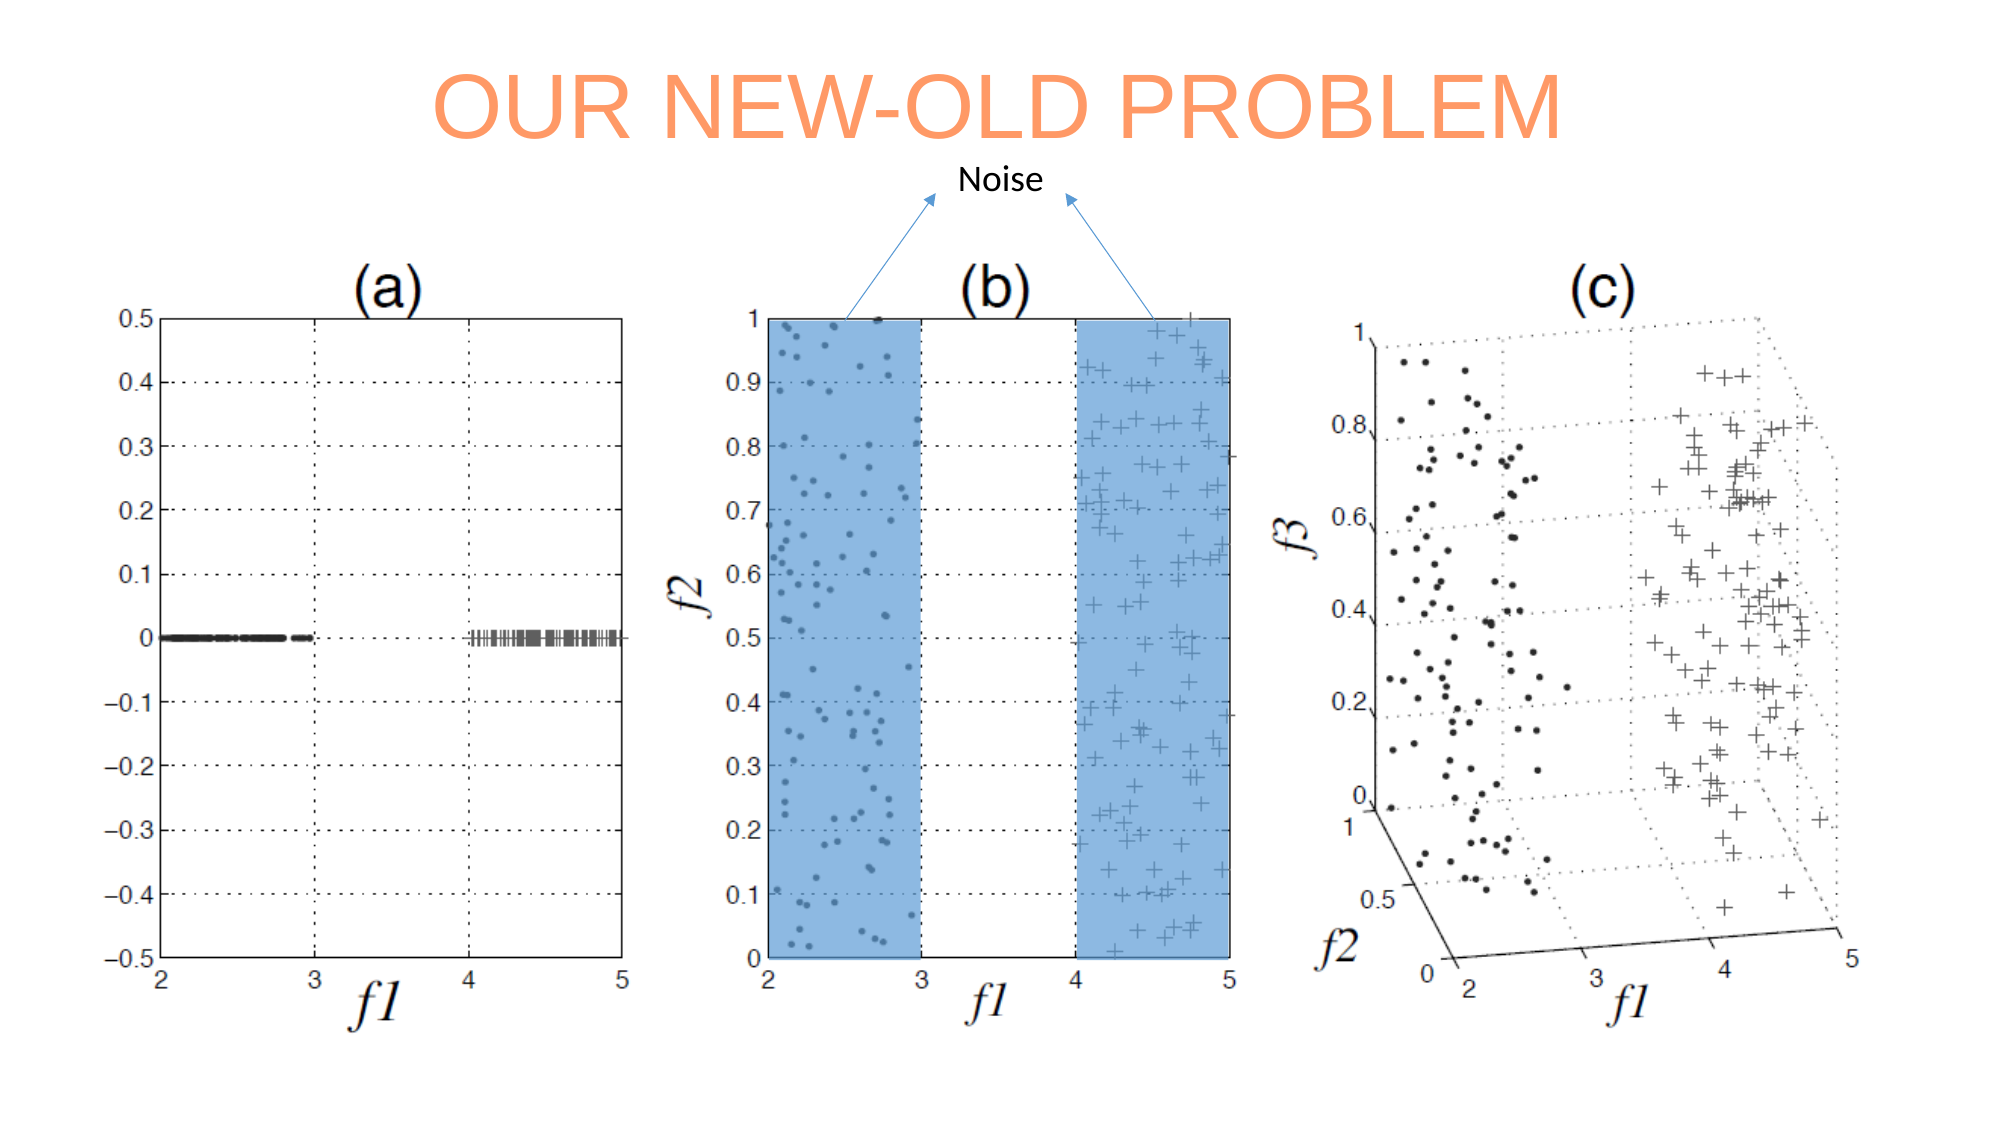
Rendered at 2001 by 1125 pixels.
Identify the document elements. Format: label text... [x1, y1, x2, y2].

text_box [768, 146, 1229, 961]
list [57, 217, 1892, 1072]
title OUR NEW-OLD PROBLEM [136, 0, 1862, 217]
